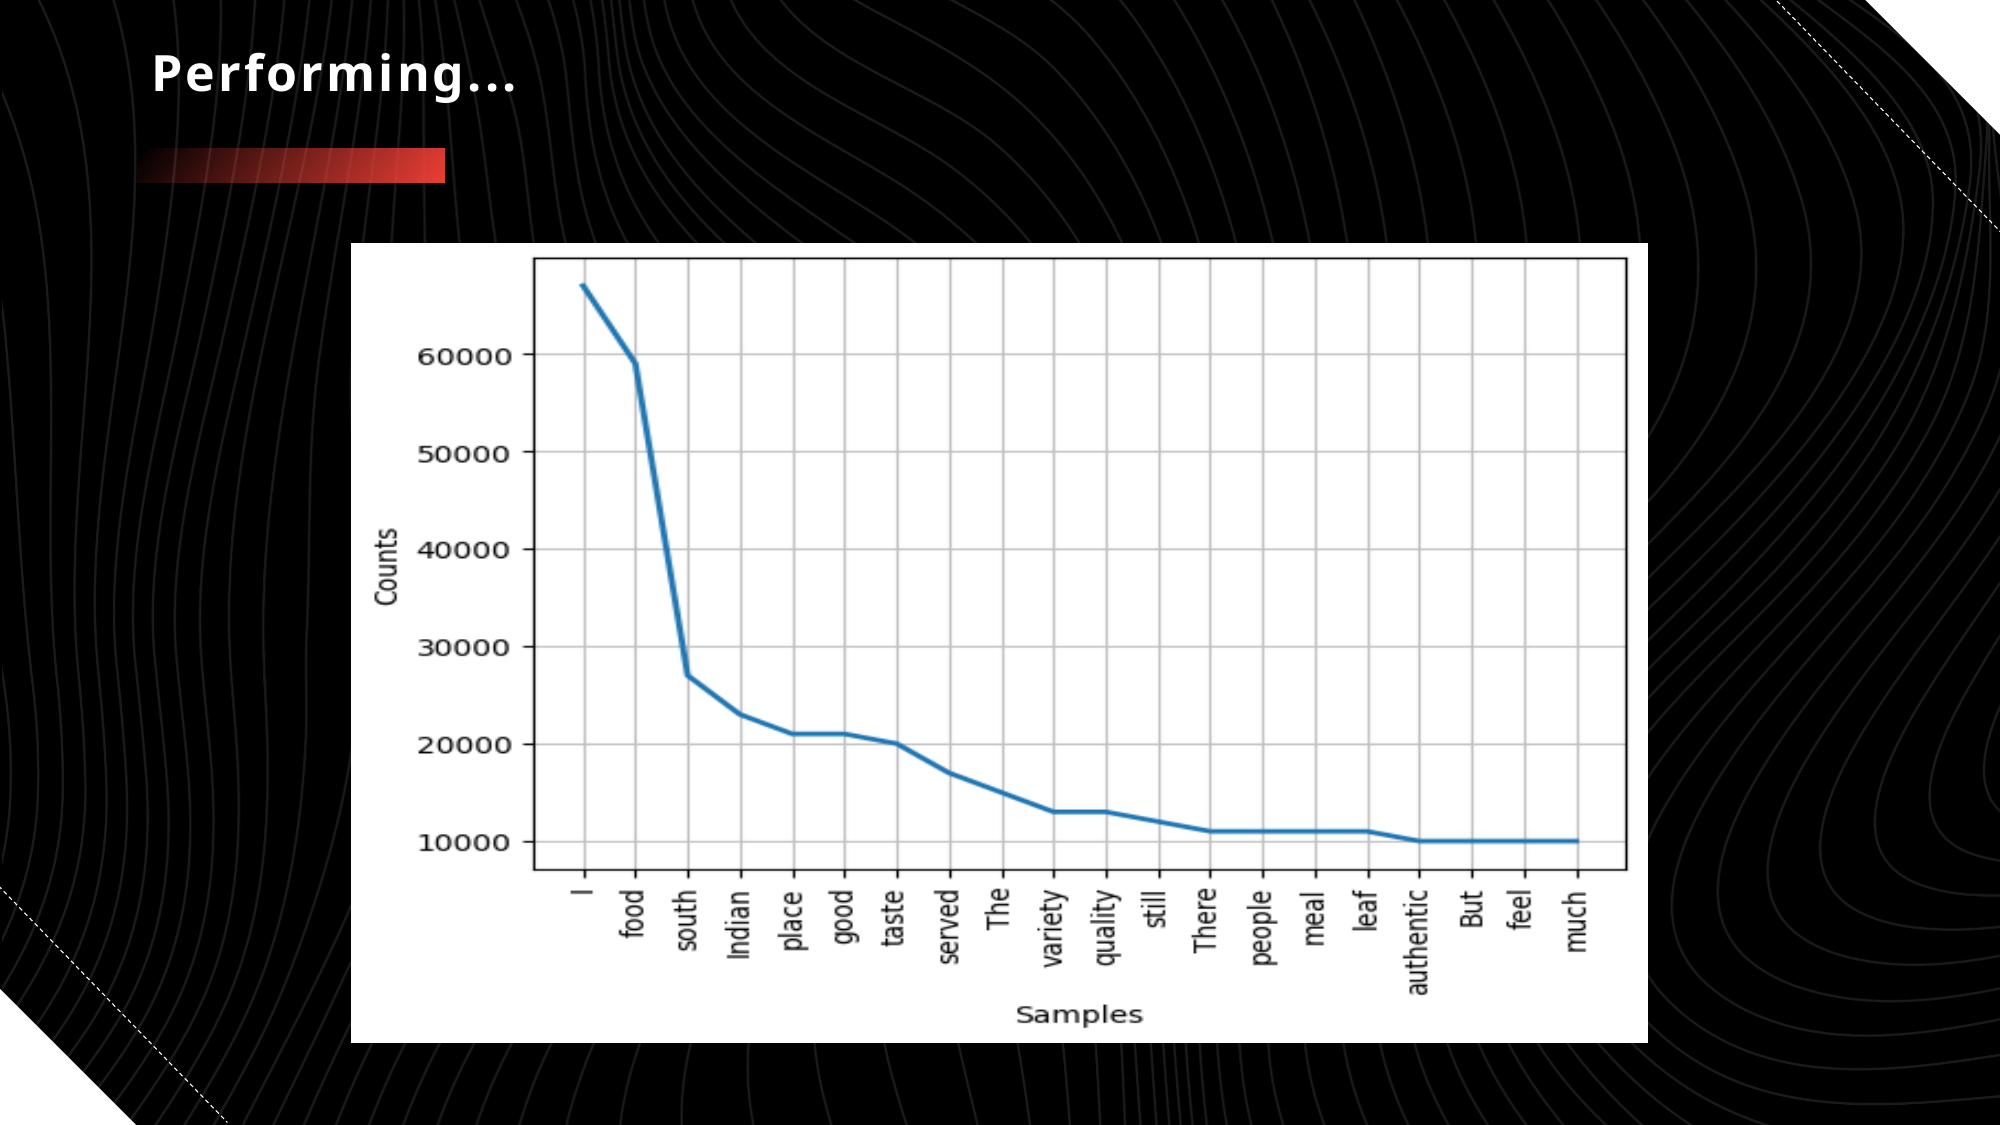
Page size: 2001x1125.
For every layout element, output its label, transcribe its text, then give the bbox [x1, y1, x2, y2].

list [351, 243, 1649, 1043]
title Performing... [136, 27, 1863, 124]
